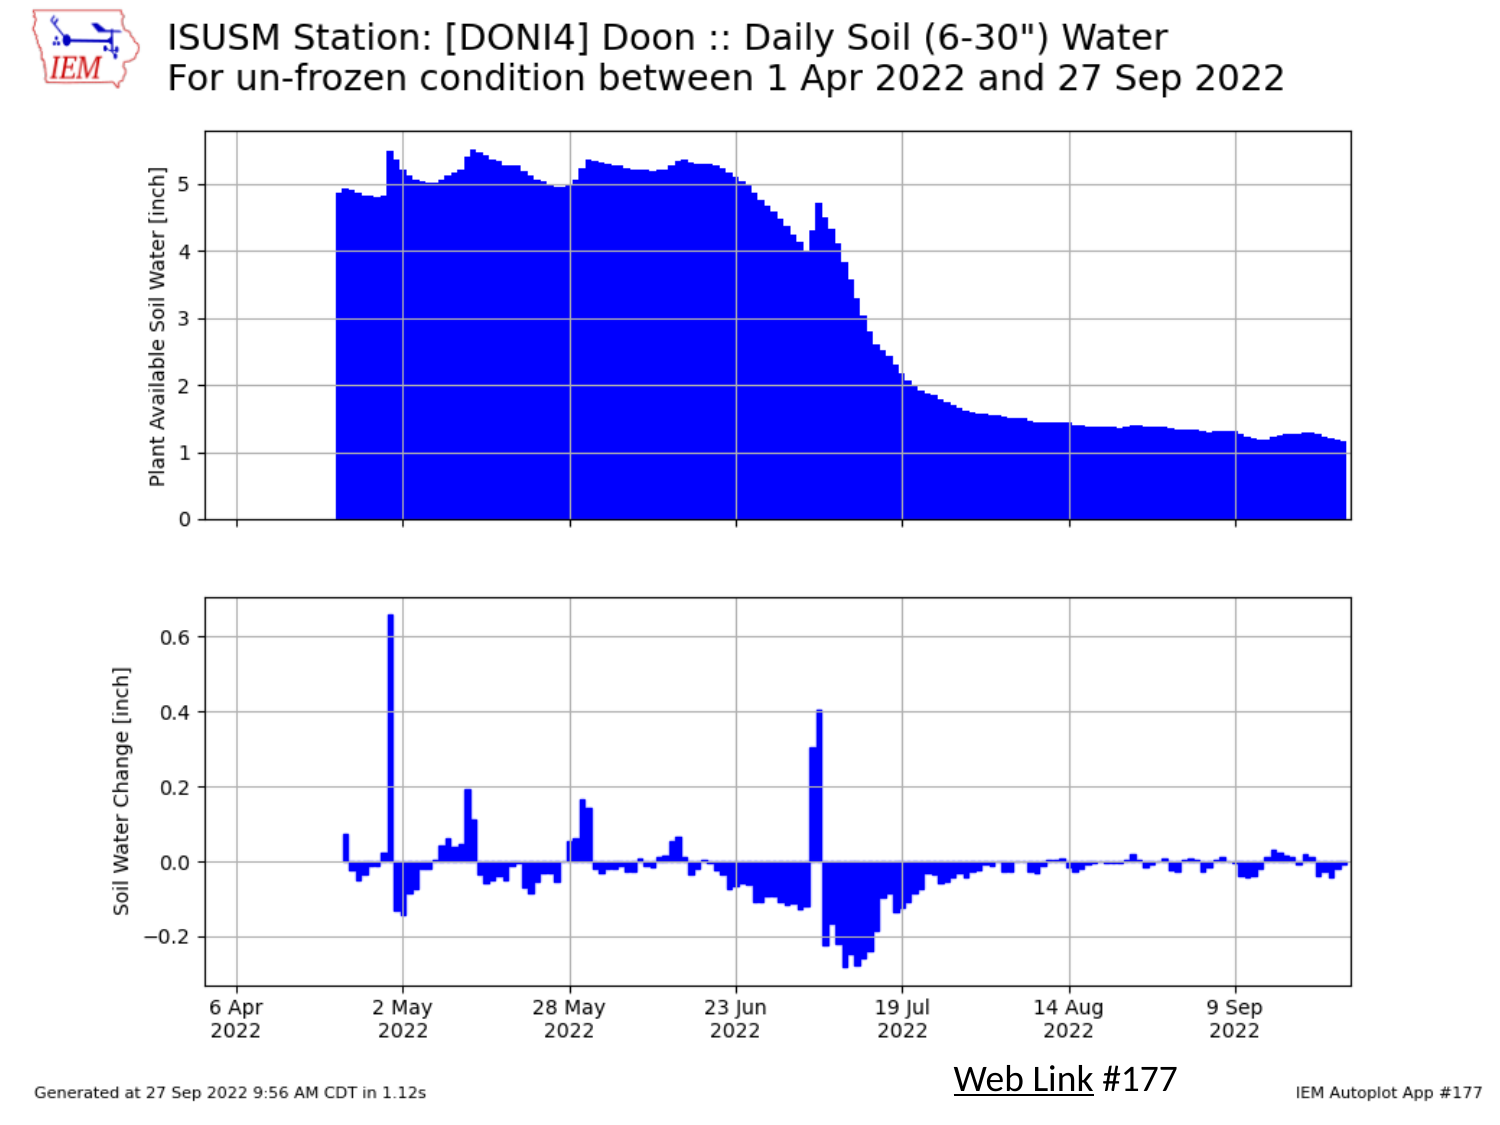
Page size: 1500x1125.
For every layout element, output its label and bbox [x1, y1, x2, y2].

list [20, 0, 1499, 1107]
